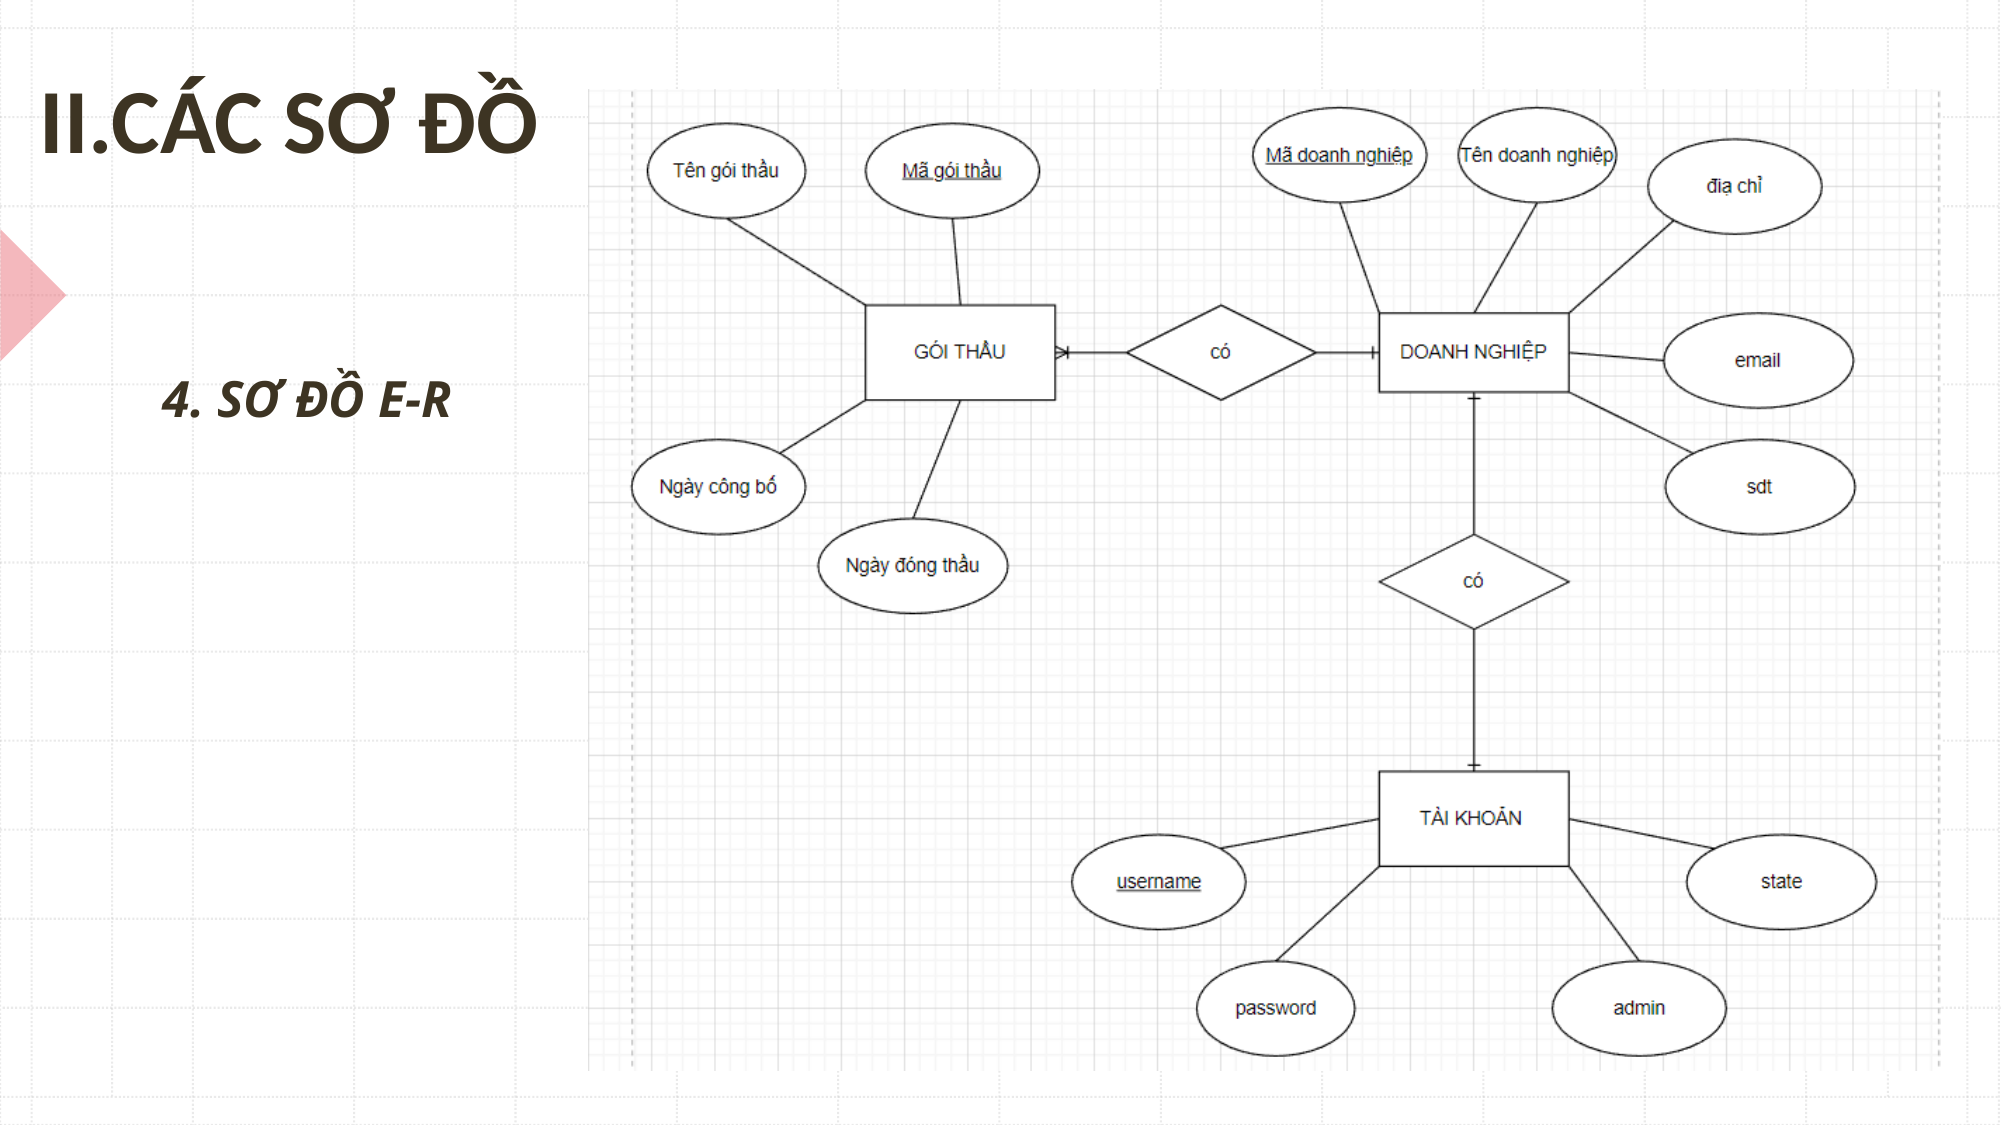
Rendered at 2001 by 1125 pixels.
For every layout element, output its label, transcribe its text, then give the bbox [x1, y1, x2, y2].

title II.CÁC SƠ ĐỒ [24, 54, 671, 284]
picture [588, 89, 1941, 1071]
list 4. SƠ ĐỒ E-R [147, 354, 588, 515]
